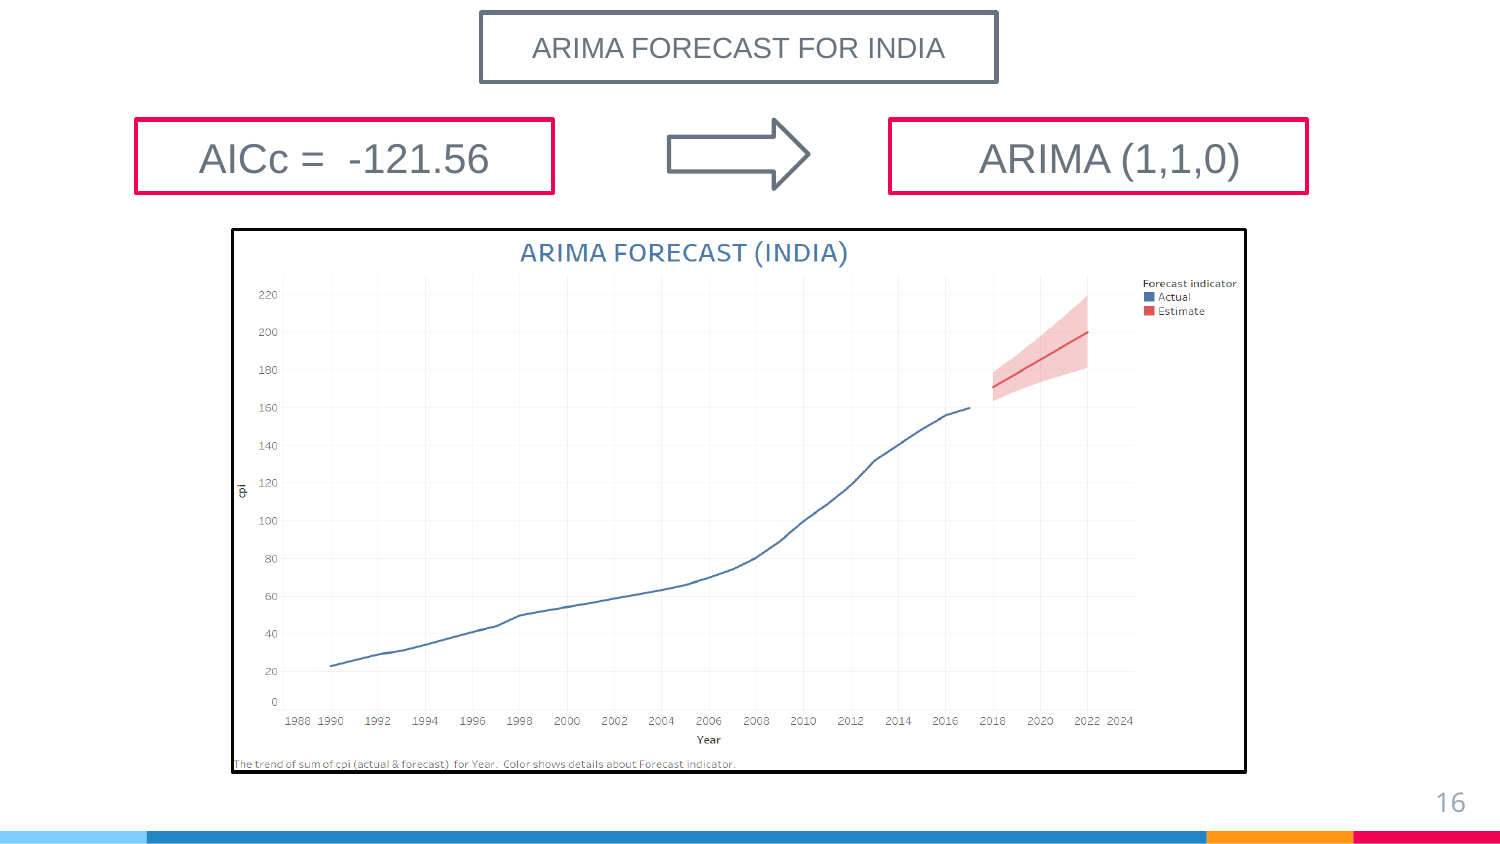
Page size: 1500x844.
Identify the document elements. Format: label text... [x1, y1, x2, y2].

text_box AICc = -121.56 [134, 117, 555, 195]
picture [233, 230, 1245, 771]
text_box ARIMA (1,1,0) [888, 117, 1309, 195]
text_box ARIMA FORECAST FOR INDIA [479, 10, 999, 84]
slide_number 16 [1391, 770, 1482, 822]
text_box [666, 117, 811, 191]
